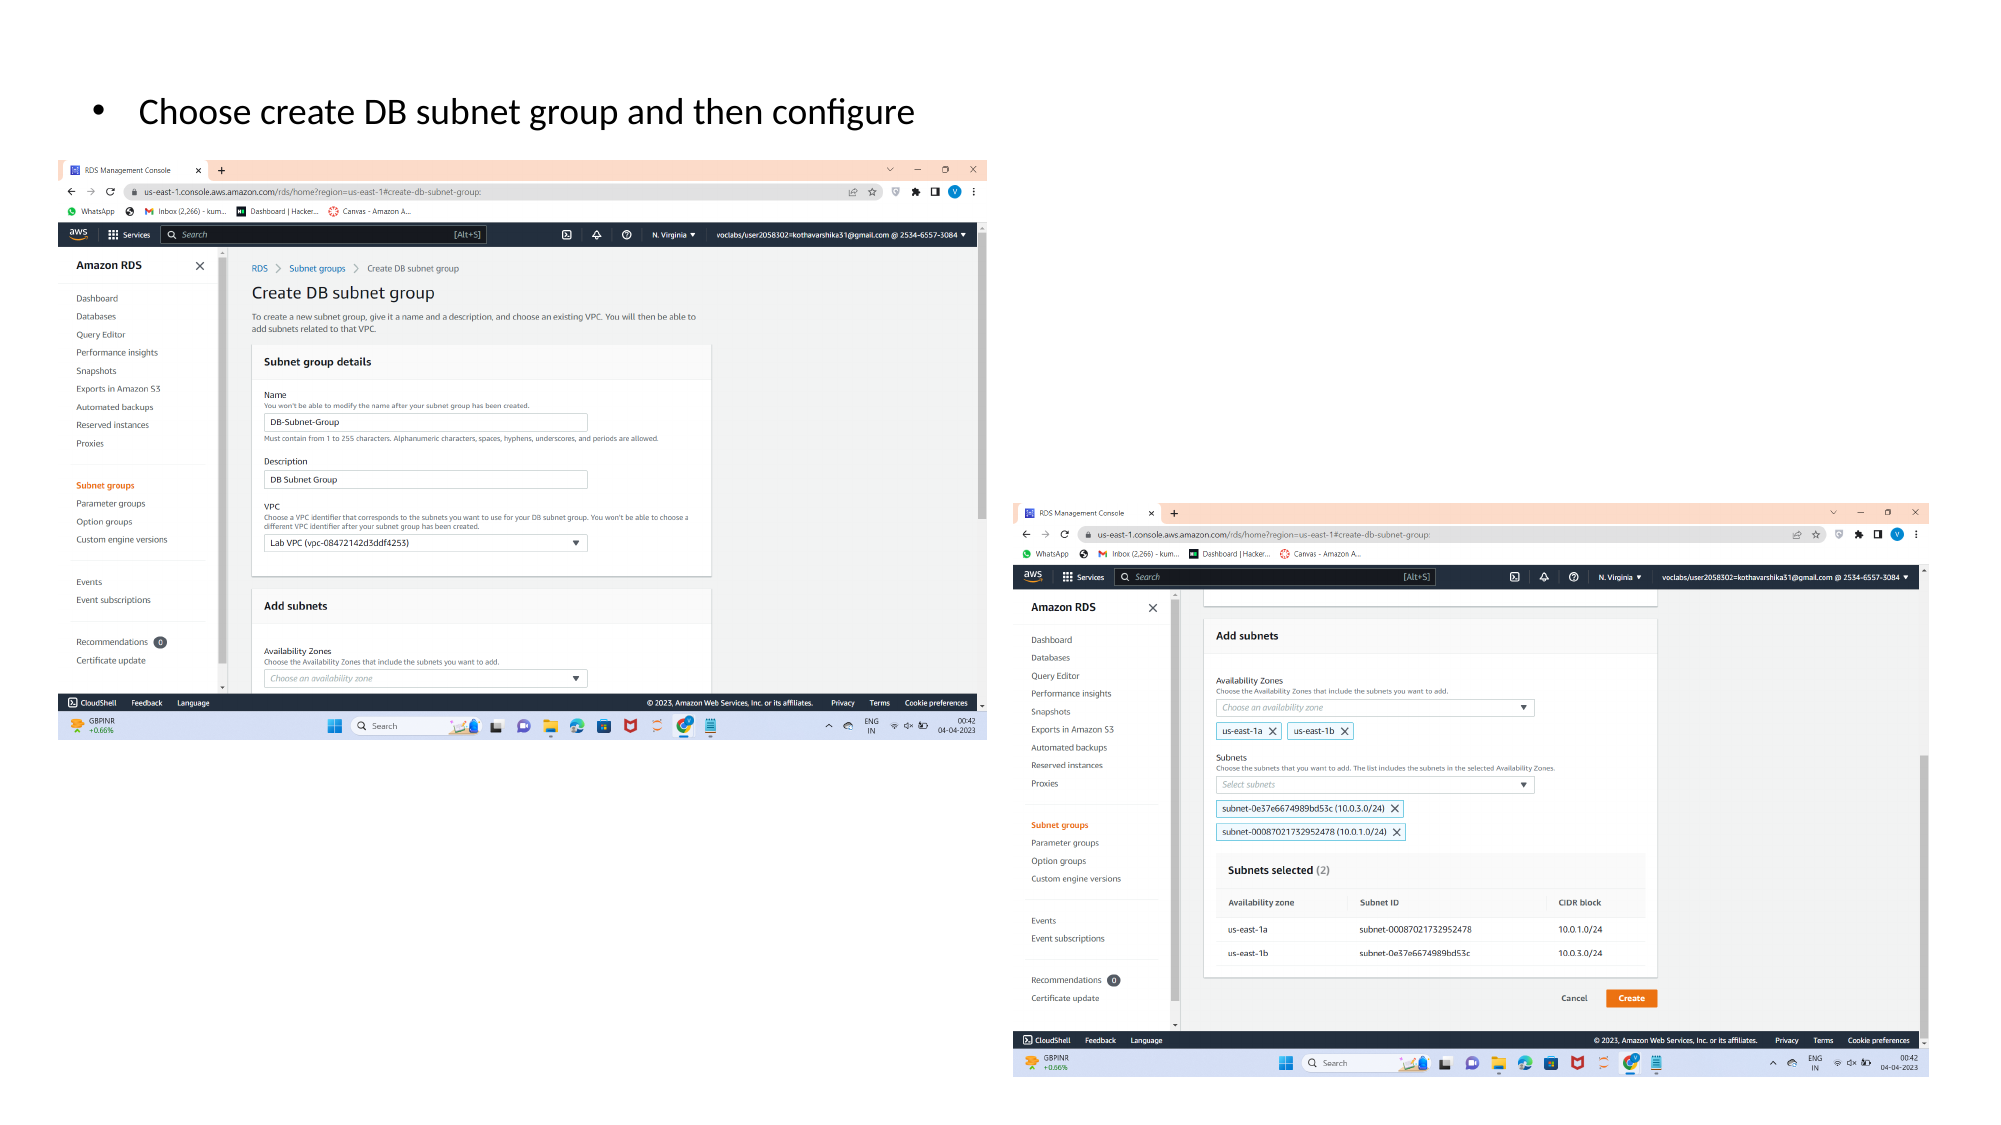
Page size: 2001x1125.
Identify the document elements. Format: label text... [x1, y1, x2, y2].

picture [58, 160, 987, 740]
picture [1013, 503, 1929, 1077]
text_box Choose create DB subnet group and then configure [77, 79, 1908, 140]
